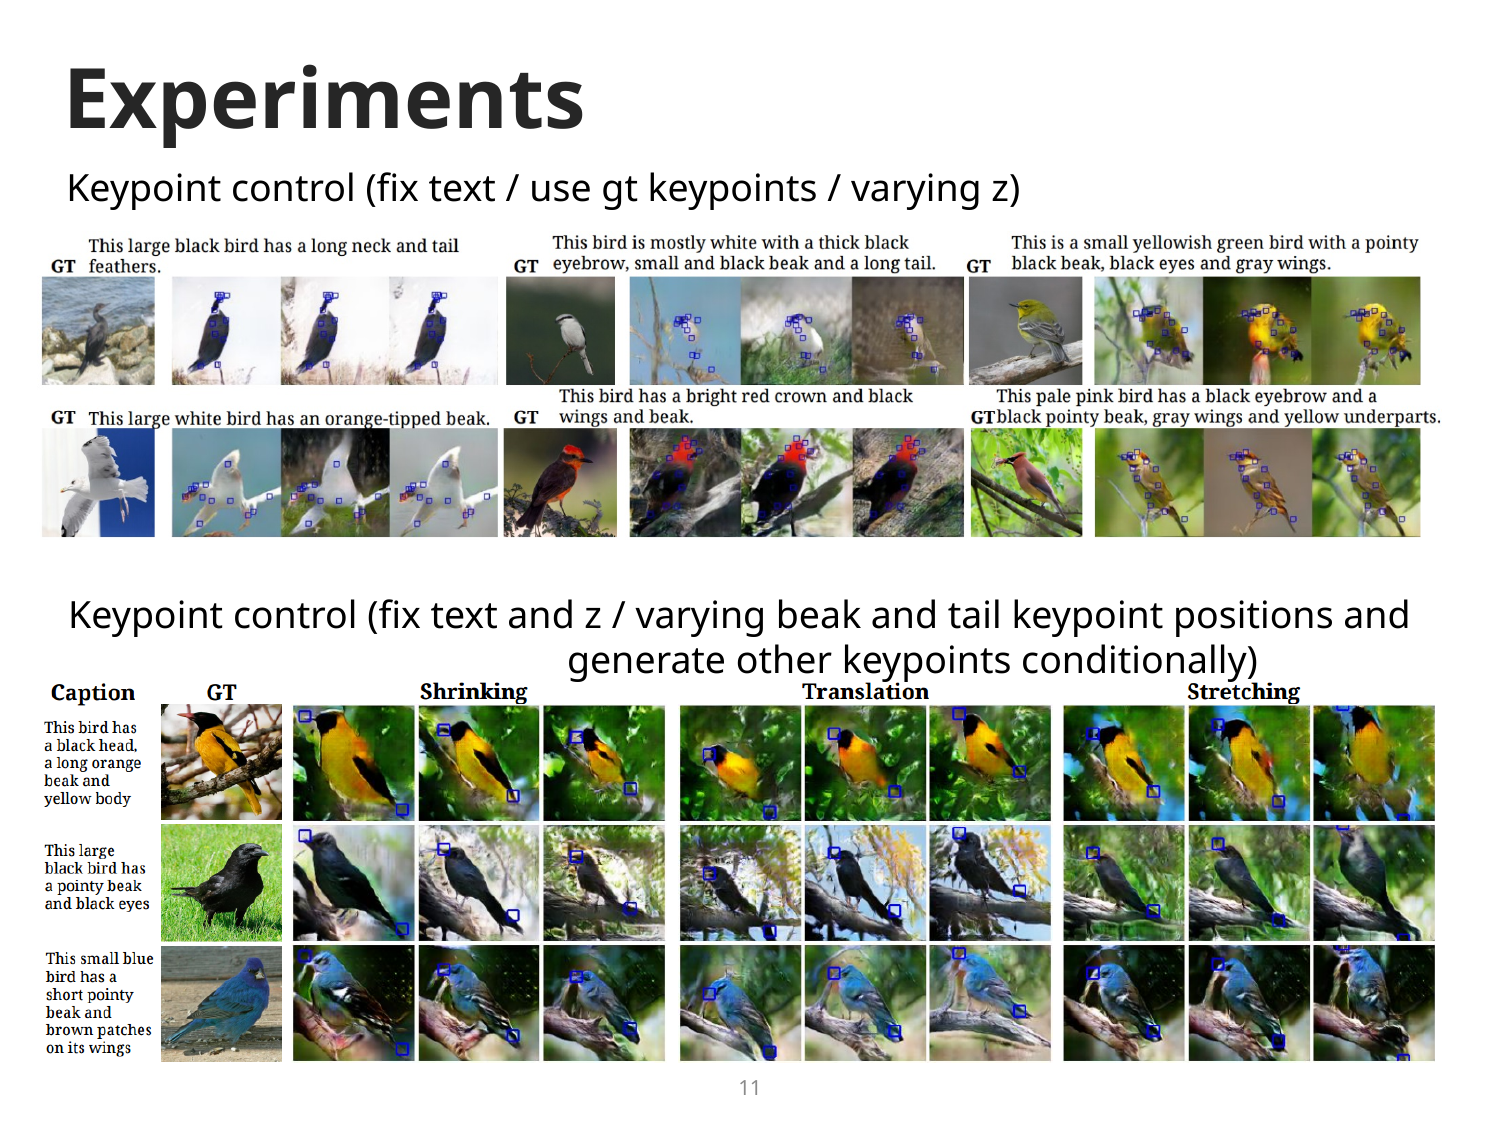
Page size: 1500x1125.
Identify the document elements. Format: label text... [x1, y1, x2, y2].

picture [36, 231, 1442, 540]
picture [36, 675, 1438, 1065]
text_box Keypoint control (fix text and z / varying beak and tail keypoint positions and generate other keypoints conditionally) [53, 583, 1427, 674]
slide_number 11 [575, 1072, 925, 1119]
title Experiments [48, 41, 1456, 149]
text_box Keypoint control (fix text / use gt keypoints / varying z) [51, 156, 1058, 217]
